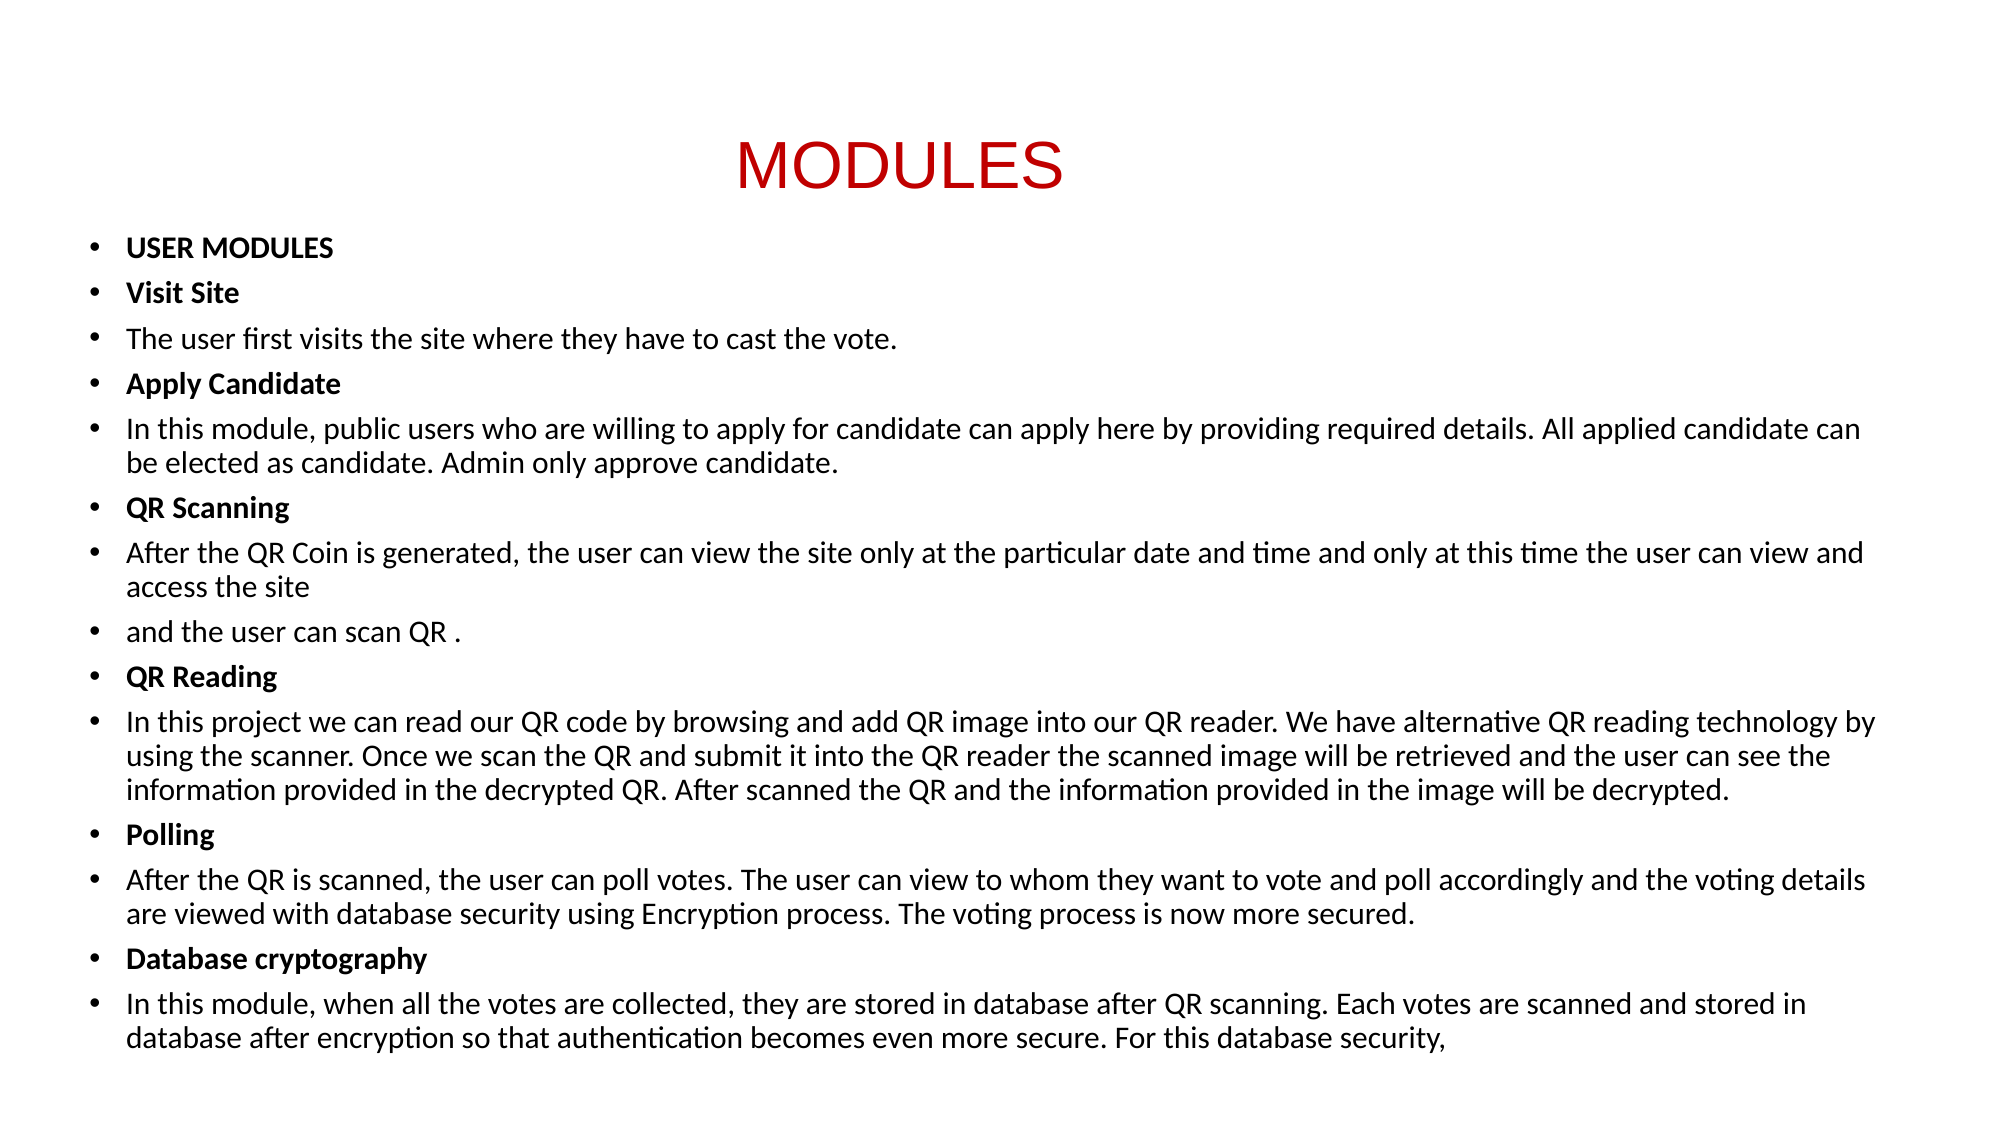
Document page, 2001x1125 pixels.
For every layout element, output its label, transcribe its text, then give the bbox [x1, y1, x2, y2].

list USER MODULES Visit Site The user first visits the site where they have to cast the vote. Apply Candidate In this module, public users who are willing to apply for candidate can apply here by providing required details. All applied candidate can be elected as candidate. Admin only approve candidate. QR Scanning After the QR Coin is generated, the user can view the site only at the particular date and time and only at this time the user can view and access the site and the user can scan QR . QR Reading In this project we can read our QR code by browsing and add QR image into our QR reader. We have alternative QR reading technology by using the scanner. Once we scan the QR and submit it into the QR reader the scanned image will be retrieved and the user can see the information provided in the decrypted QR. After scanned the QR and the information provided in the image will be decrypted. Polling After the QR is scanned, the user can poll votes. The user can view to whom they want to vote and poll accordingly and the voting details are viewed with database security using Encryption process. The voting process is now more secured. Database cryptography In this module, when all the votes are collected, they are stored in database after QR scanning. Each votes are scanned and stored in database after encryption so that authentication becomes even more secure. For this database security, [74, 224, 1913, 1068]
title MODULES [720, 58, 1280, 224]
